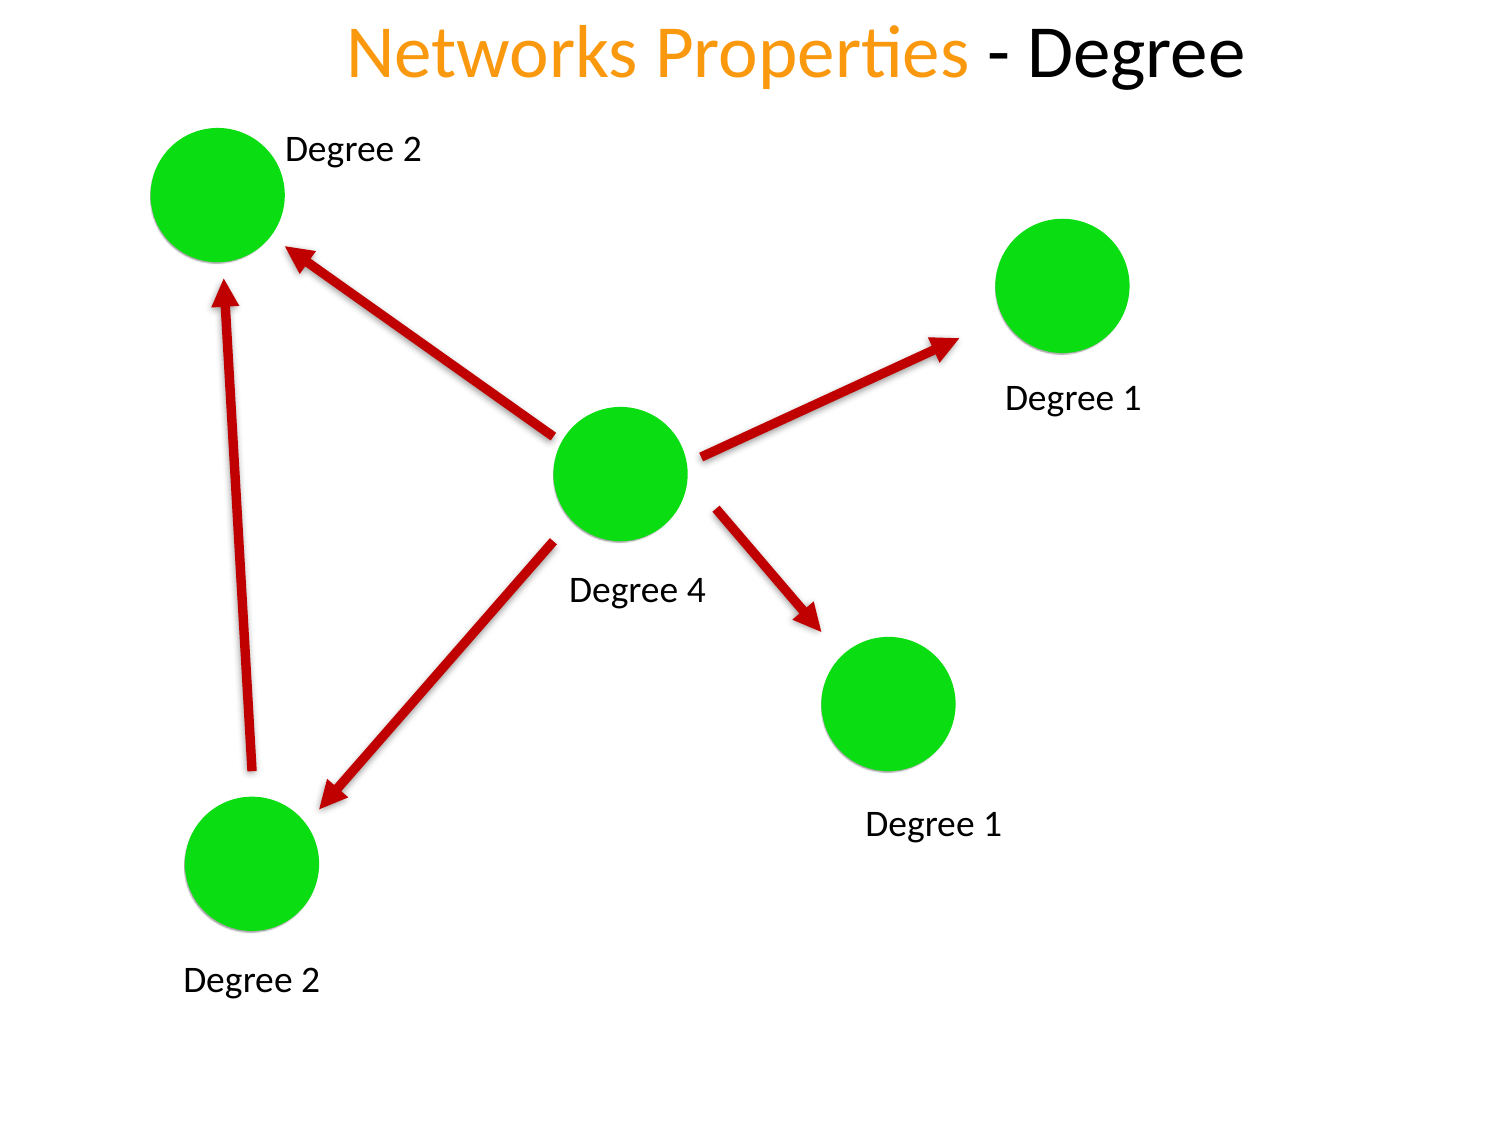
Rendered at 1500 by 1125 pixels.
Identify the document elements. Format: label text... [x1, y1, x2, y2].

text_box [318, 541, 554, 810]
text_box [284, 245, 554, 437]
text_box [184, 795, 320, 932]
text_box Degree 2 [168, 947, 336, 1008]
text_box Degree 4 [558, 557, 710, 618]
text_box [715, 508, 822, 633]
text_box [552, 406, 689, 542]
text_box [149, 127, 286, 263]
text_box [700, 338, 960, 458]
text_box Degree 1 [850, 791, 1018, 852]
text_box [820, 636, 957, 772]
title Networks Properties - Degree [116, 0, 1476, 122]
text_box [223, 278, 253, 772]
text_box [994, 217, 1131, 354]
text_box Degree 1 [990, 365, 1157, 426]
text_box Degree 2 [270, 116, 437, 177]
